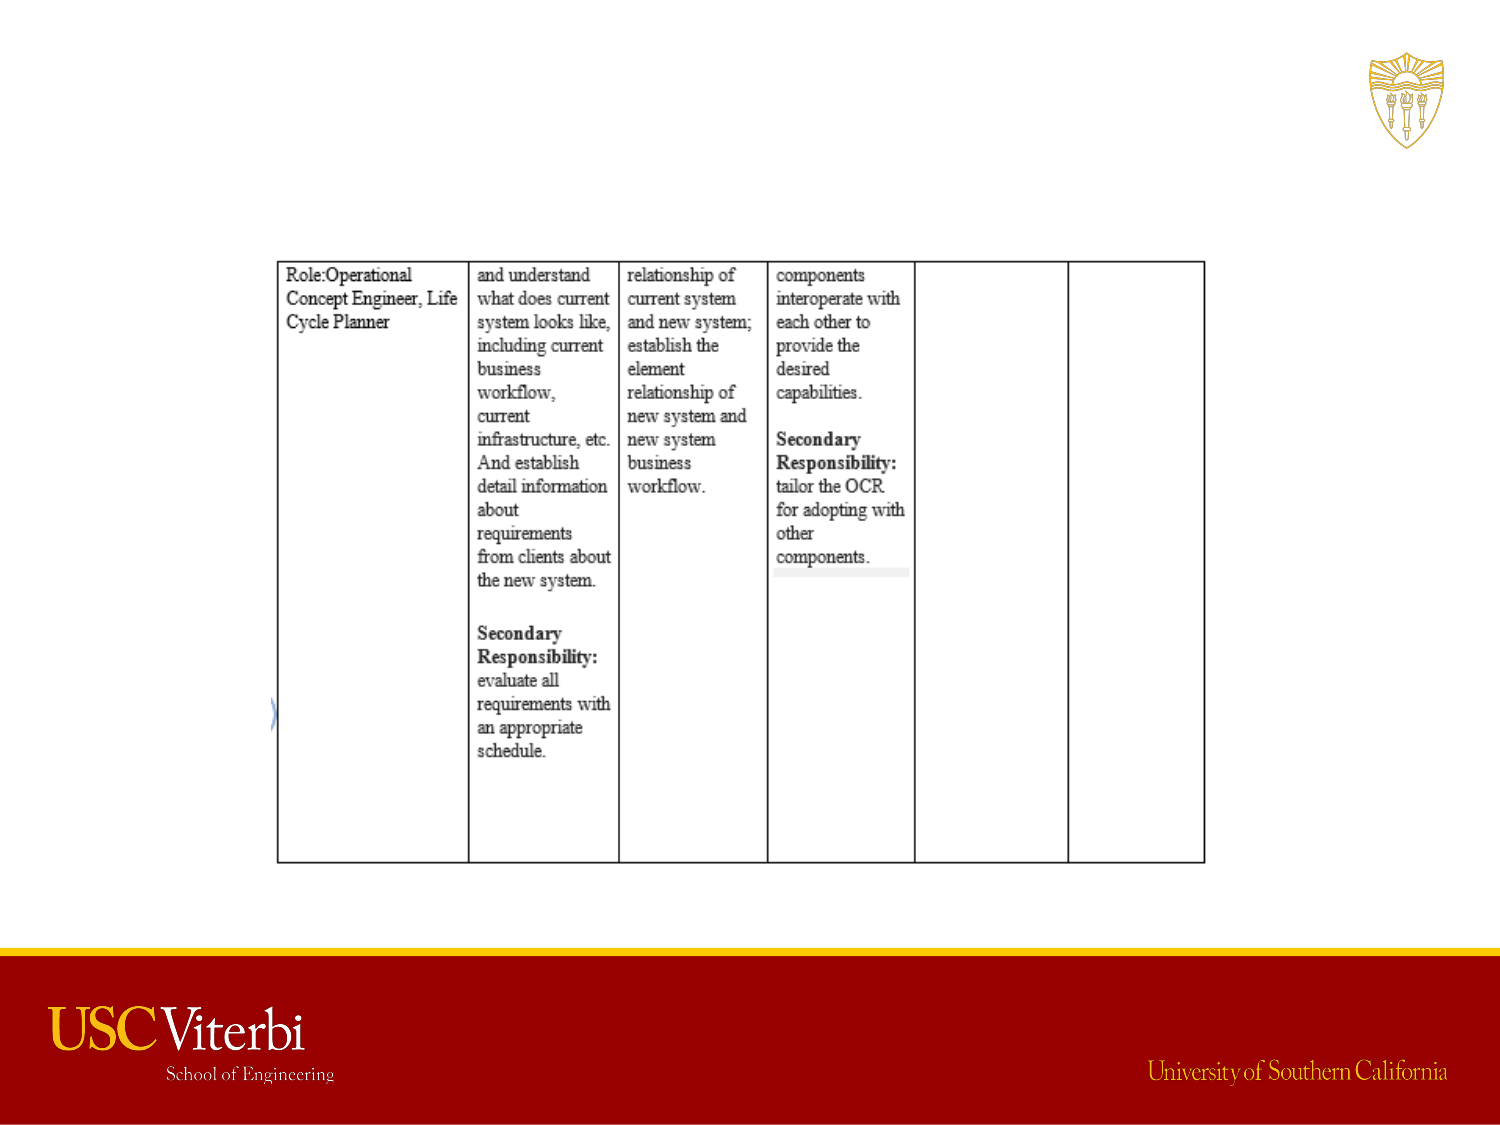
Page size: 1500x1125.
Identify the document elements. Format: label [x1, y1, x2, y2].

picture [271, 244, 1229, 881]
picture [1345, 38, 1468, 162]
slide_number [1074, 1042, 1425, 1103]
picture [1425, 1059, 1447, 1086]
picture [47, 1006, 334, 1084]
